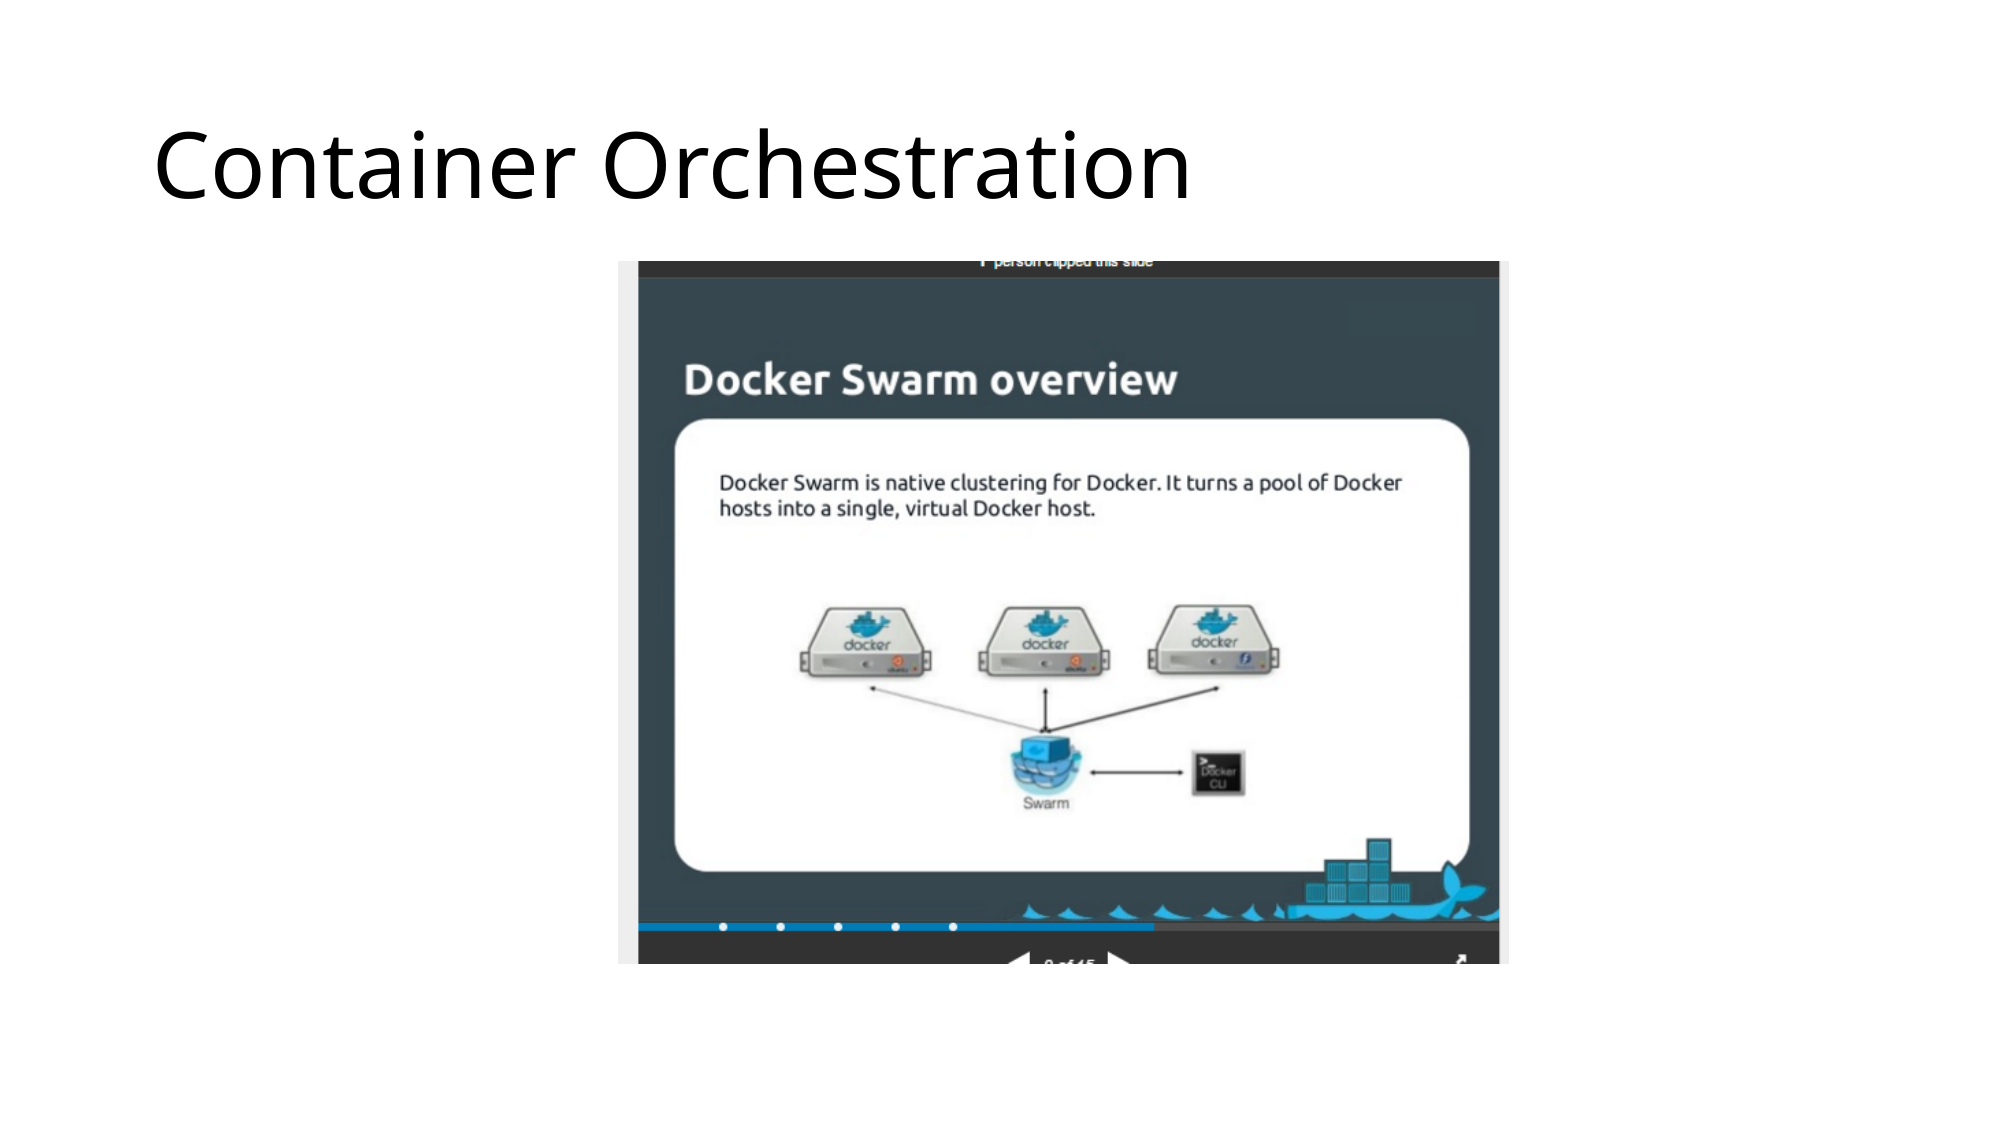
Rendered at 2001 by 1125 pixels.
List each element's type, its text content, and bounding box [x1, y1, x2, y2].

picture [618, 261, 1509, 964]
title Container Orchestration [137, 59, 1863, 278]
